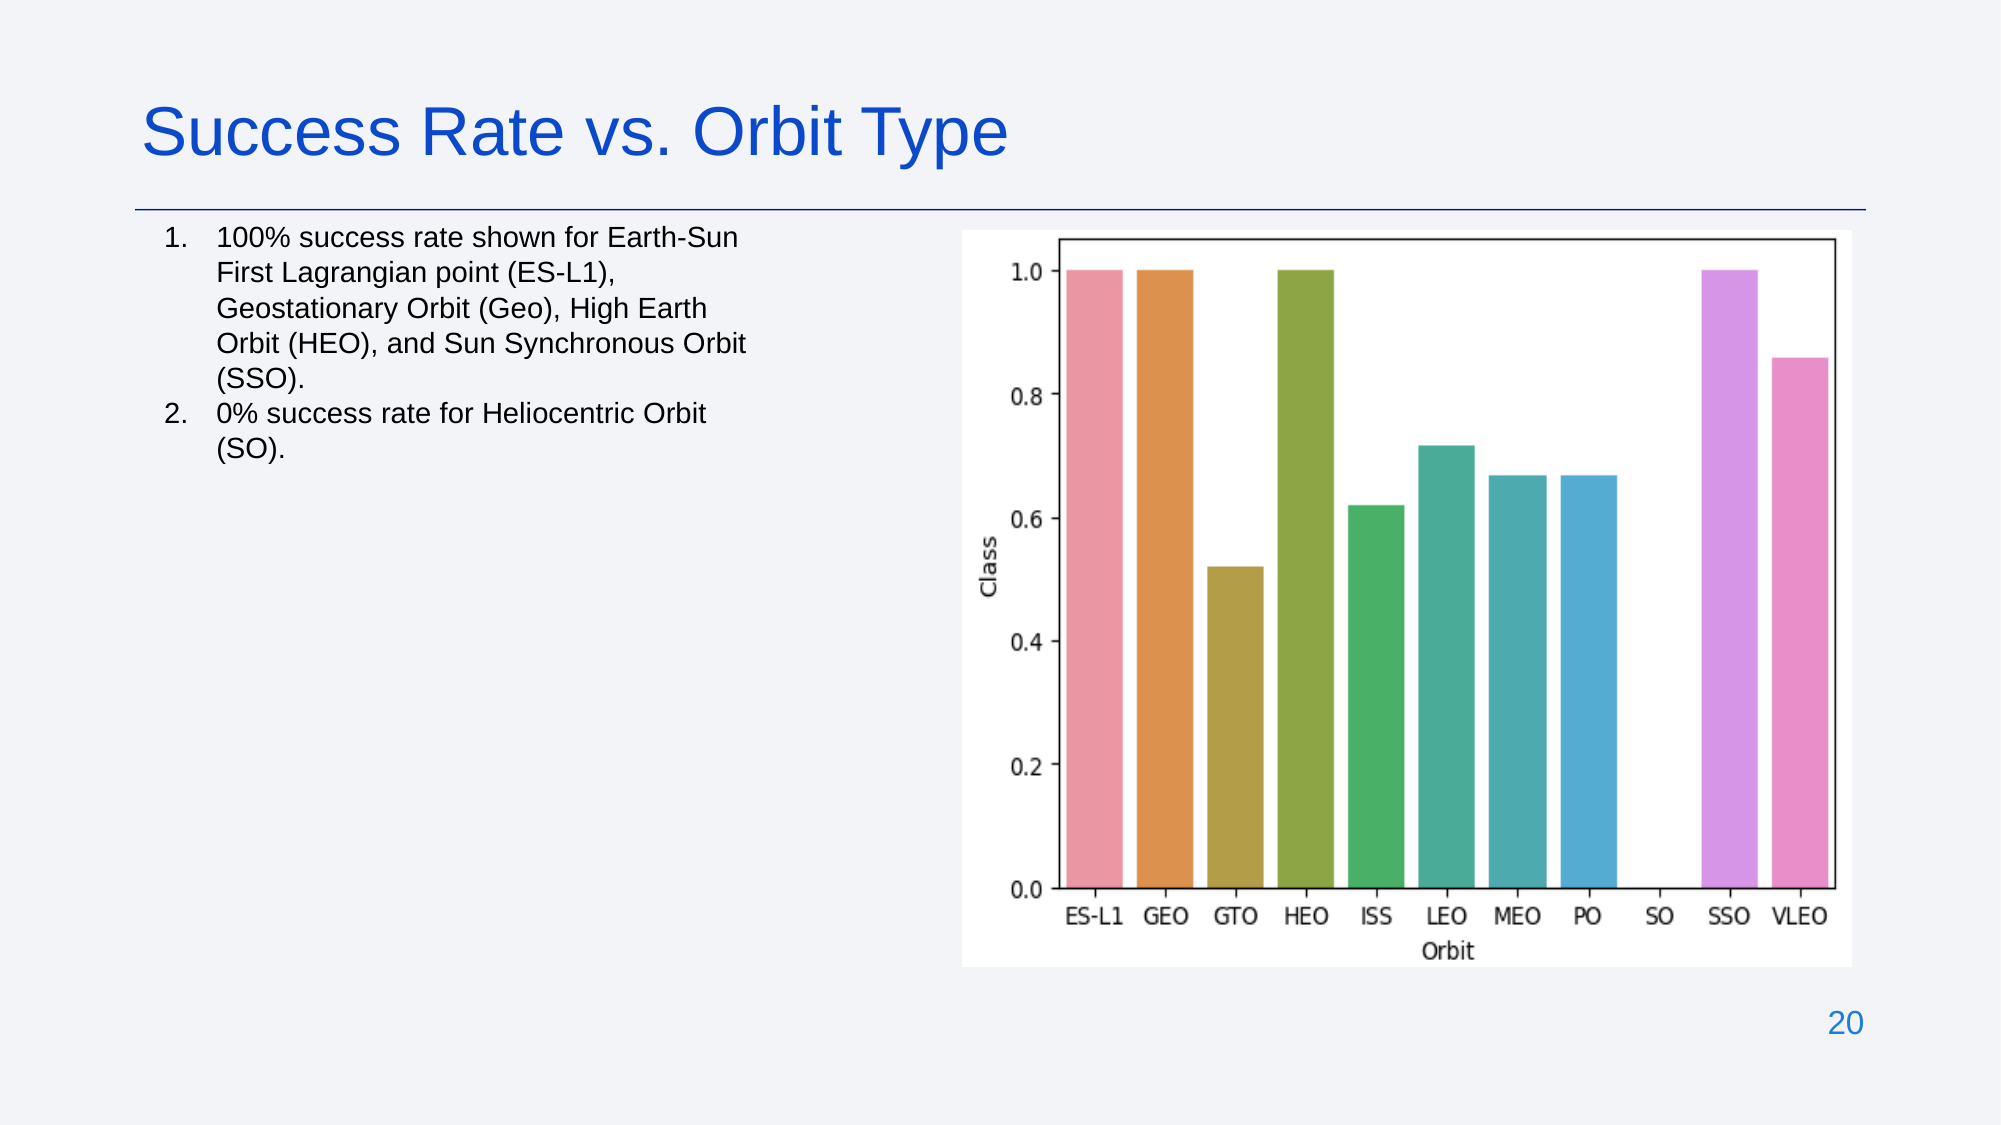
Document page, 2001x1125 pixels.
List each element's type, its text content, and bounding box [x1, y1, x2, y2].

text_box Success Rate vs. Orbit Type [126, 88, 1852, 179]
slide_number ‹#› [1429, 988, 1880, 1055]
list 100% success rate shown for Earth-Sun First Lagrangian point (ES-L1), Geostationary Orbit (Geo), High Earth Orbit (HEO), and Sun Synchronous Orbit (SSO). 0% success rate for Heliocentric Orbit (SO). [126, 211, 772, 967]
picture [0, 0, 2001, 1125]
